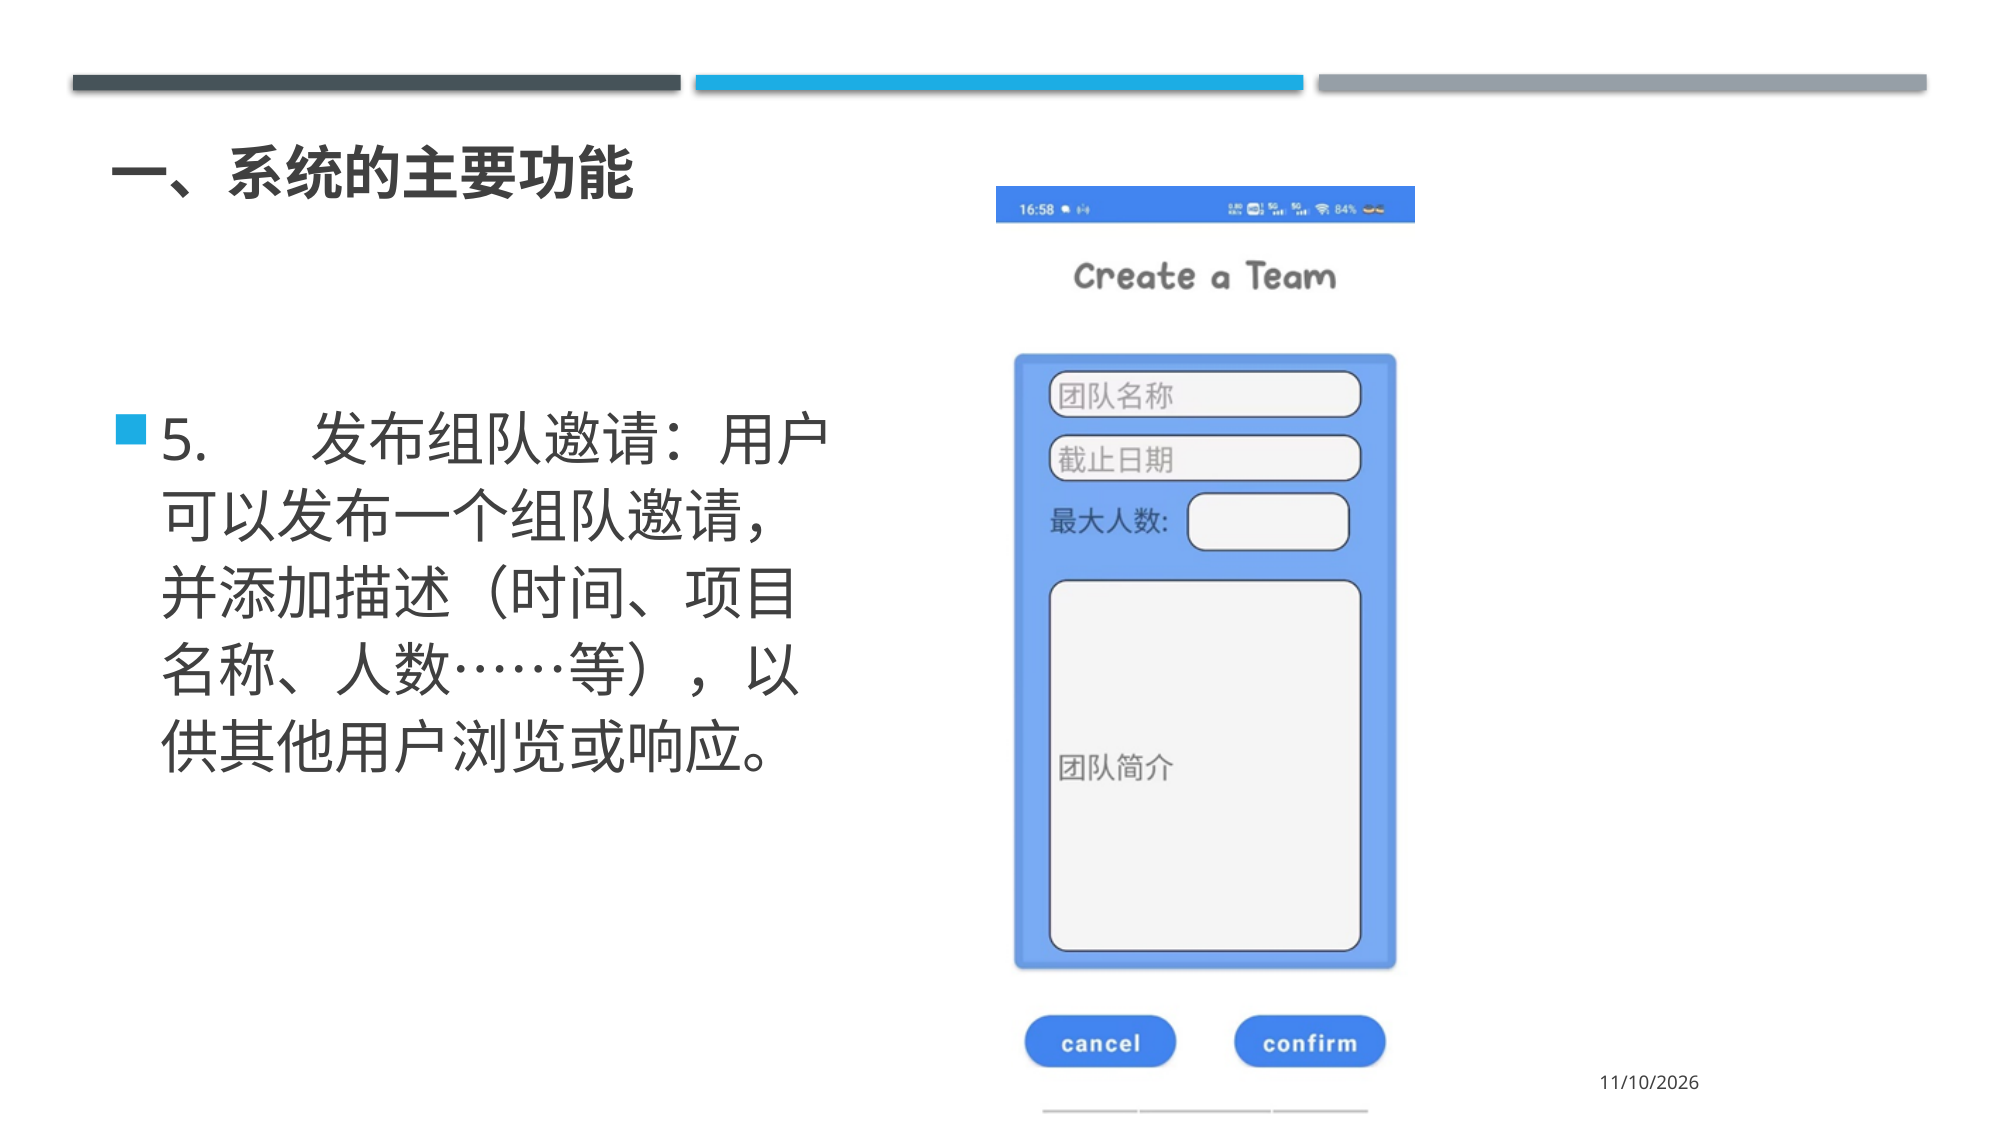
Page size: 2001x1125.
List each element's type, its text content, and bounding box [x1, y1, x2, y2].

picture [996, 185, 1415, 1115]
title 一、系统的主要功能 [95, 115, 1905, 214]
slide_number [1419, 1053, 1715, 1114]
list 5. 发布组队邀请：用户可以发布一个组队邀请，并添加描述（时间、项目名称、人数……等），以供其他用户浏览或响应。 [95, 260, 858, 981]
